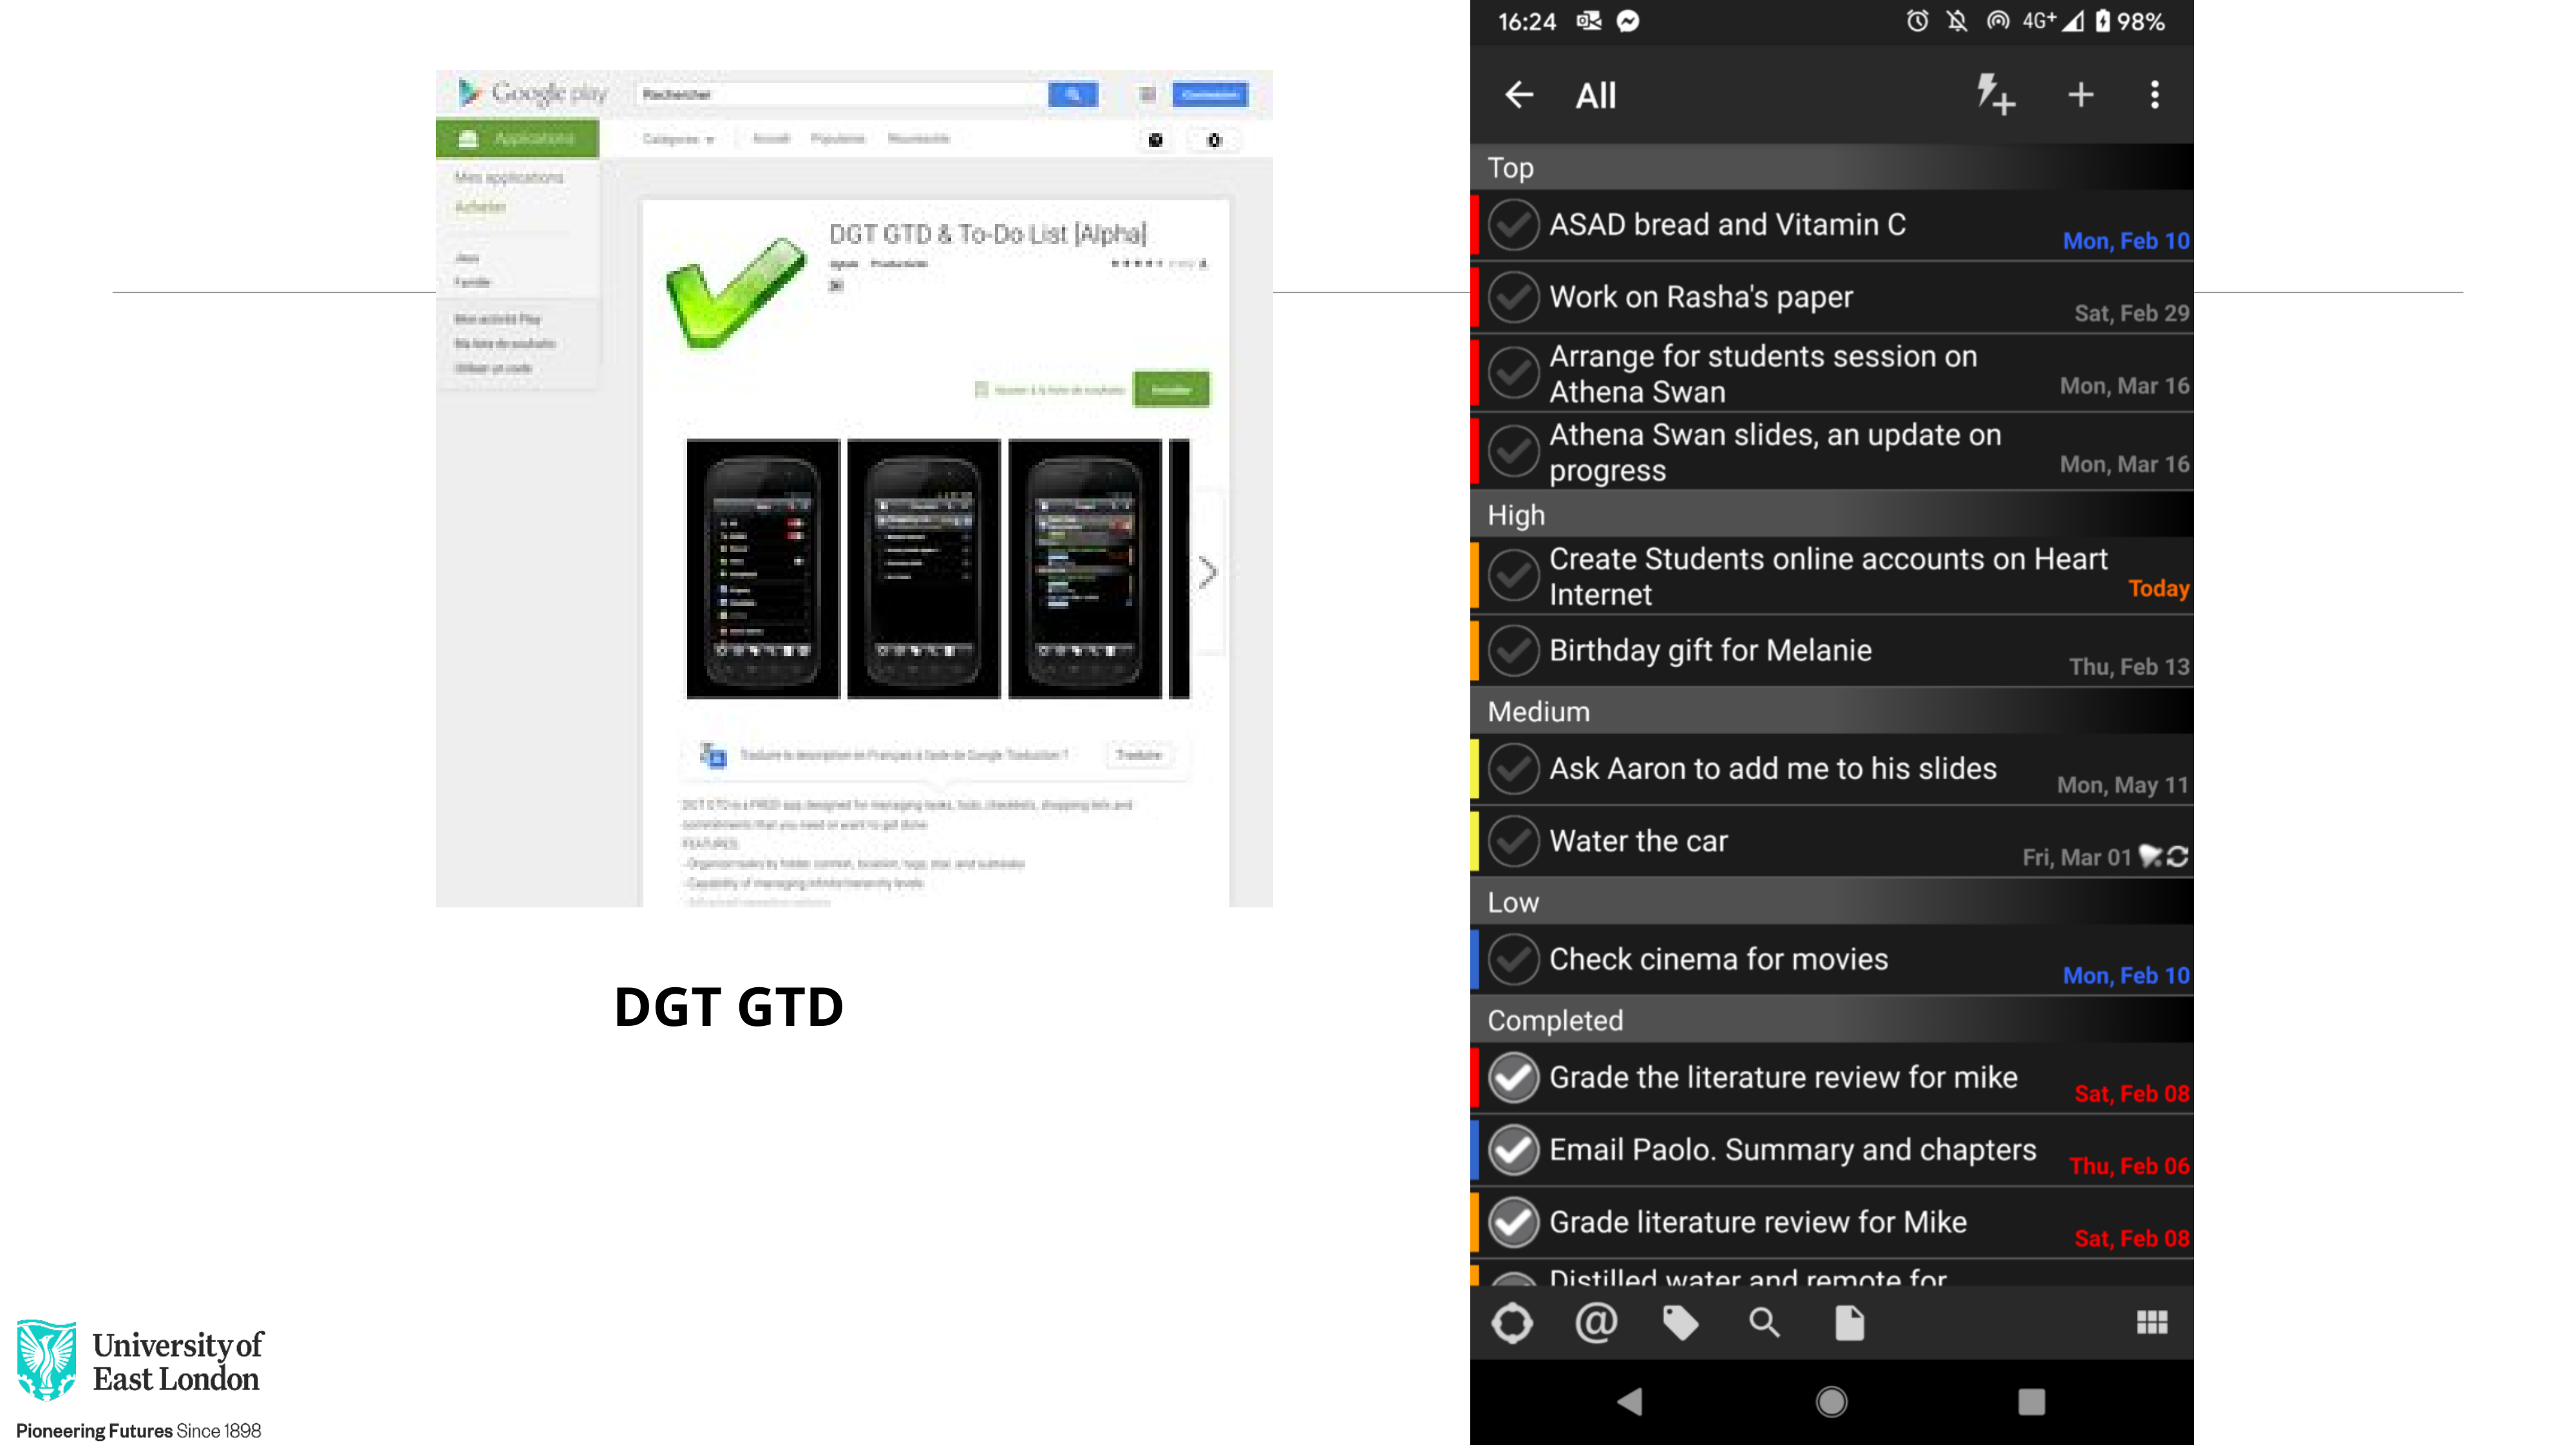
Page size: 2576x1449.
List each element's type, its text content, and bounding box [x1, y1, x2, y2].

picture [1470, 0, 2194, 1446]
picture [17, 1320, 265, 1441]
text_box DGT GTD [603, 968, 856, 1042]
picture [435, 70, 1273, 907]
